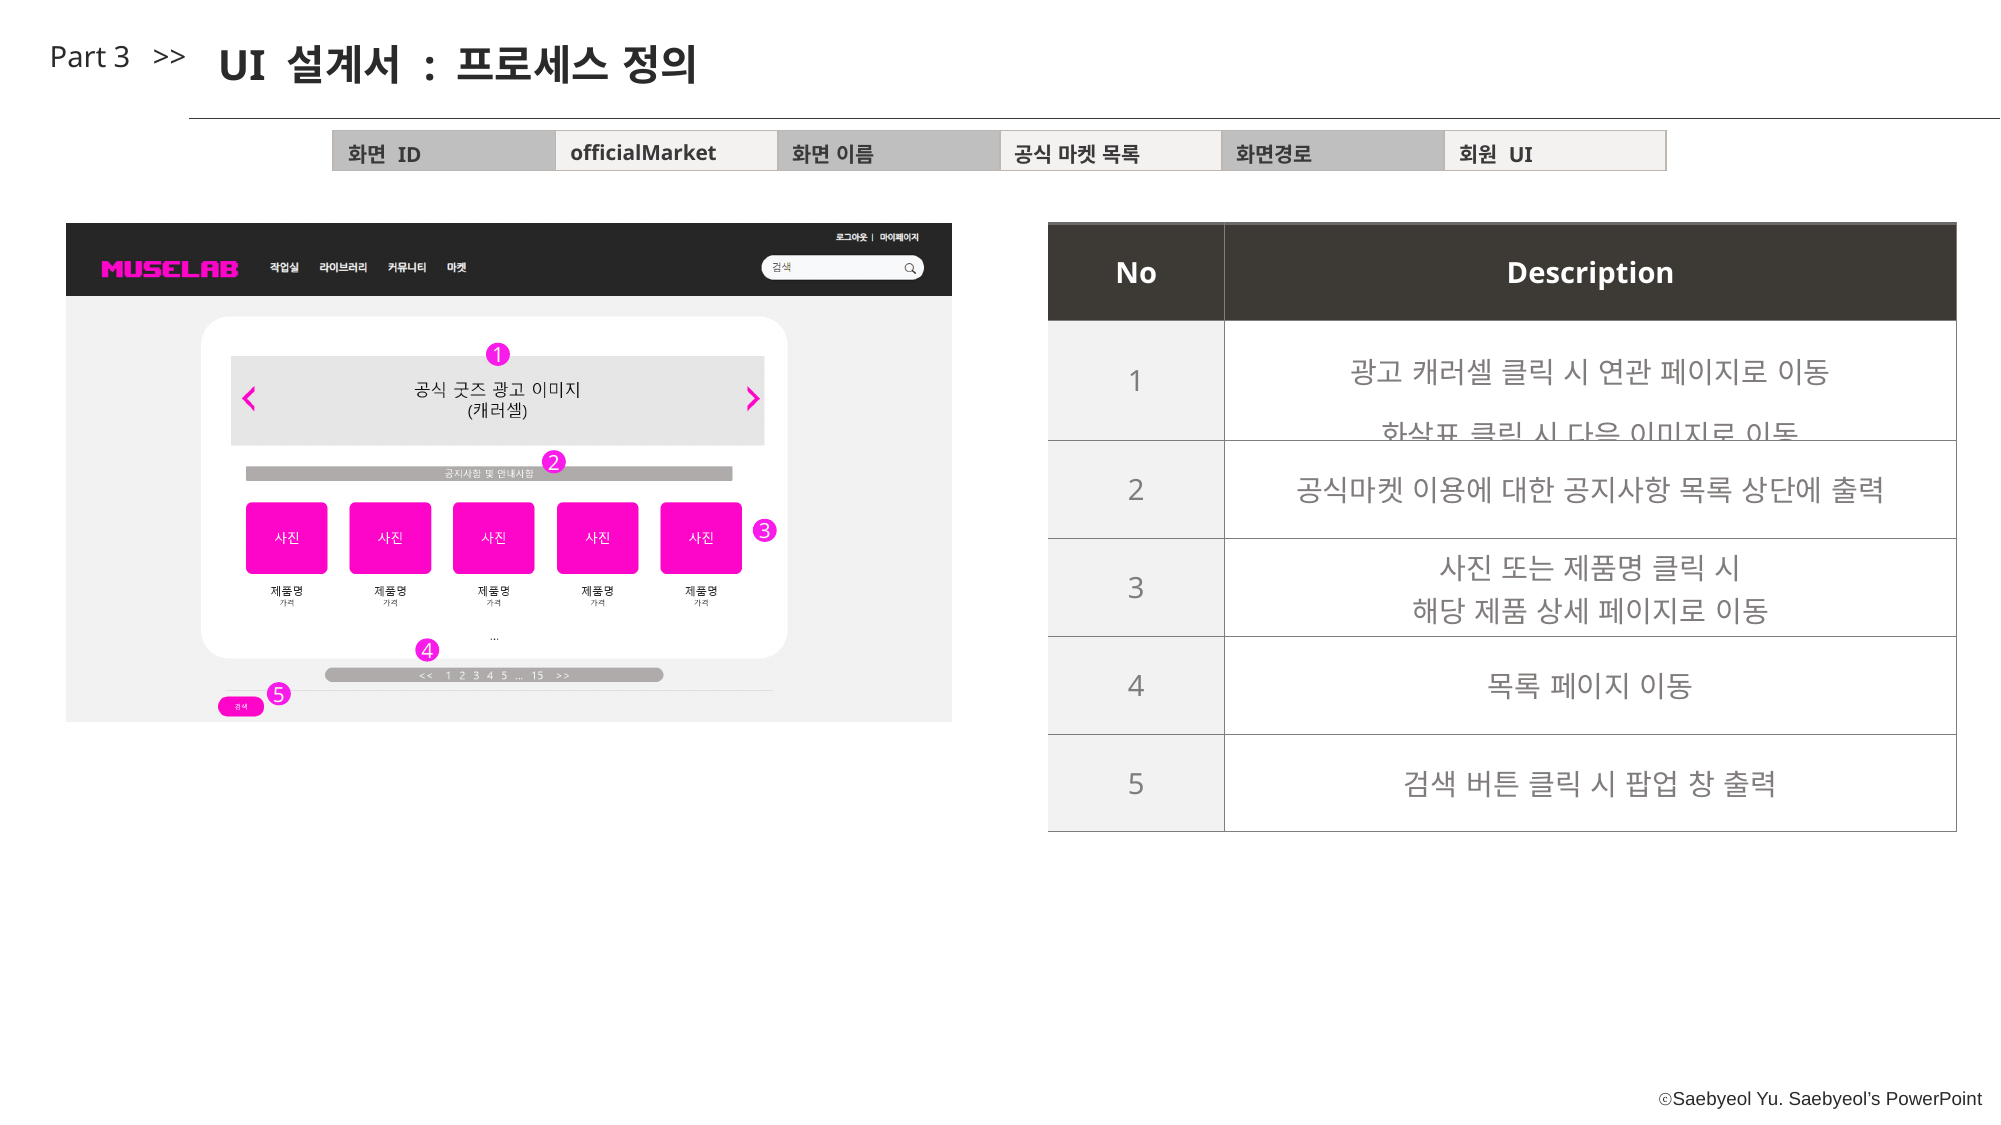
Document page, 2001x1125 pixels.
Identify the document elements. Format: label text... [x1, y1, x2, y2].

table_cell 4 [1048, 637, 1224, 734]
table_cell 사진 또는 제품명 클릭 시 해당 제품 상세 페이지로 이동 [1225, 539, 1956, 636]
table_header 공식 마켓 목록 [1001, 131, 1221, 170]
picture [65, 223, 952, 722]
table_header 회원 UI [1445, 131, 1665, 170]
table_cell 5 [1048, 735, 1224, 831]
table_header 화면 이름 [779, 131, 999, 170]
table_header 화면경로 [1223, 131, 1443, 170]
text_box Part 3 >> [34, 30, 202, 81]
table_cell 1 [1048, 321, 1224, 440]
table_header officialMarket [556, 131, 777, 170]
table_cell 검색 버튼 클릭 시 팝업 창 출력 [1225, 735, 1956, 831]
table_cell 2 [1048, 441, 1224, 538]
table_cell 광고 캐러셀 클릭 시 연관 페이지로 이동 화살표 클릭 시 다음 이미지로 이동 [1225, 321, 1956, 440]
table_header Description [1225, 225, 1956, 320]
table_header 화면 ID [334, 131, 555, 170]
table_header No [1048, 225, 1224, 320]
table_cell 목록 페이지 이동 [1225, 637, 1956, 734]
table_cell 공식마켓 이용에 대한 공지사항 목록 상단에 출력 [1225, 441, 1956, 538]
table_cell 3 [1048, 539, 1224, 636]
text_box UI 설계서 : 프로세스 정의 [203, 31, 714, 97]
